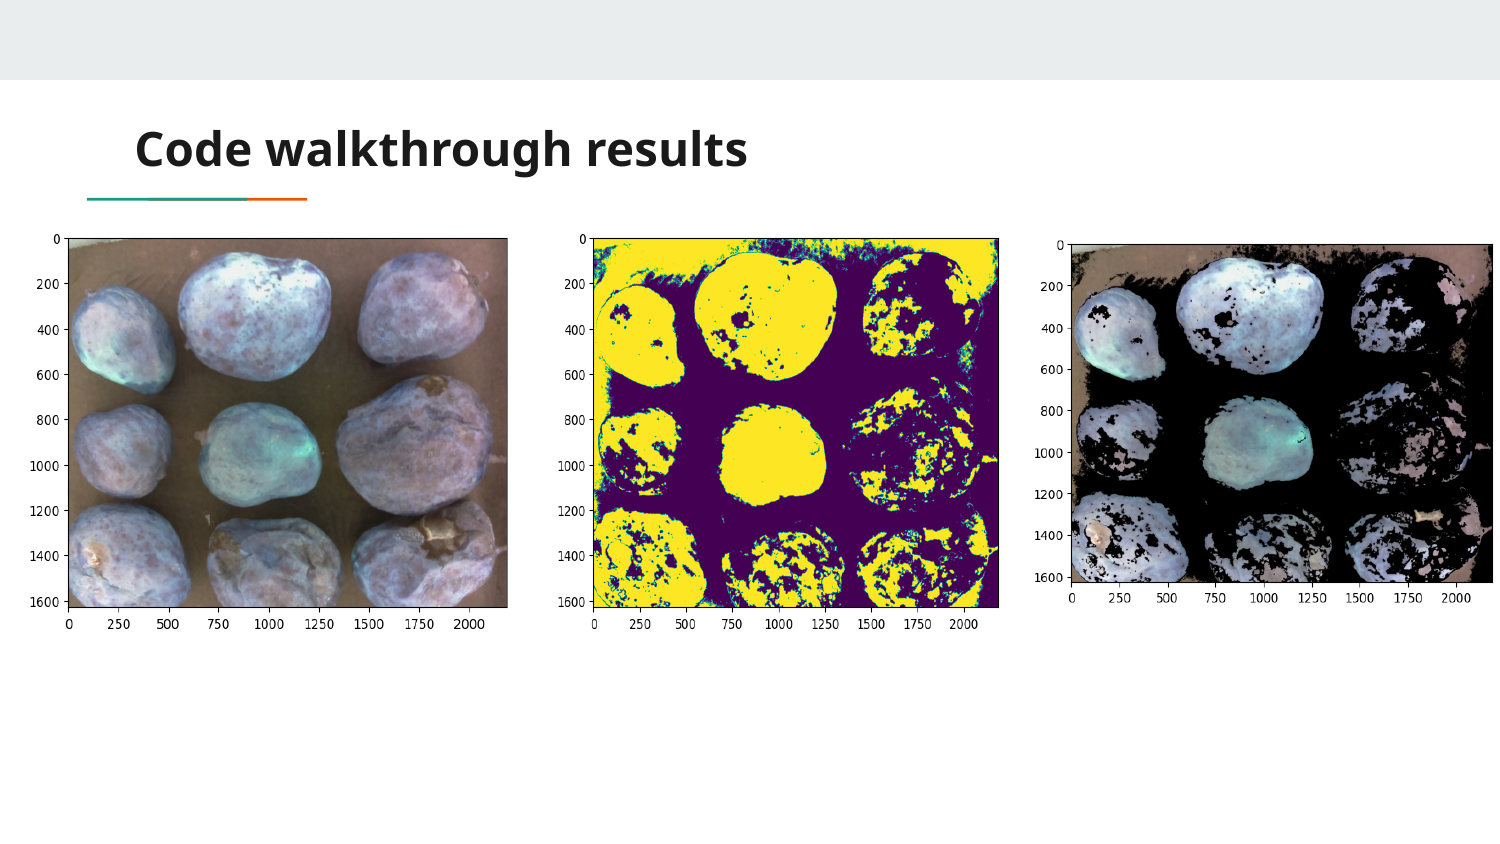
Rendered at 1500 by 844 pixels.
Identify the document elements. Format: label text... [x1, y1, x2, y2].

picture [1024, 230, 1500, 613]
picture [19, 223, 516, 640]
picture [547, 223, 1007, 640]
title Code walkthrough results [119, 104, 1381, 192]
